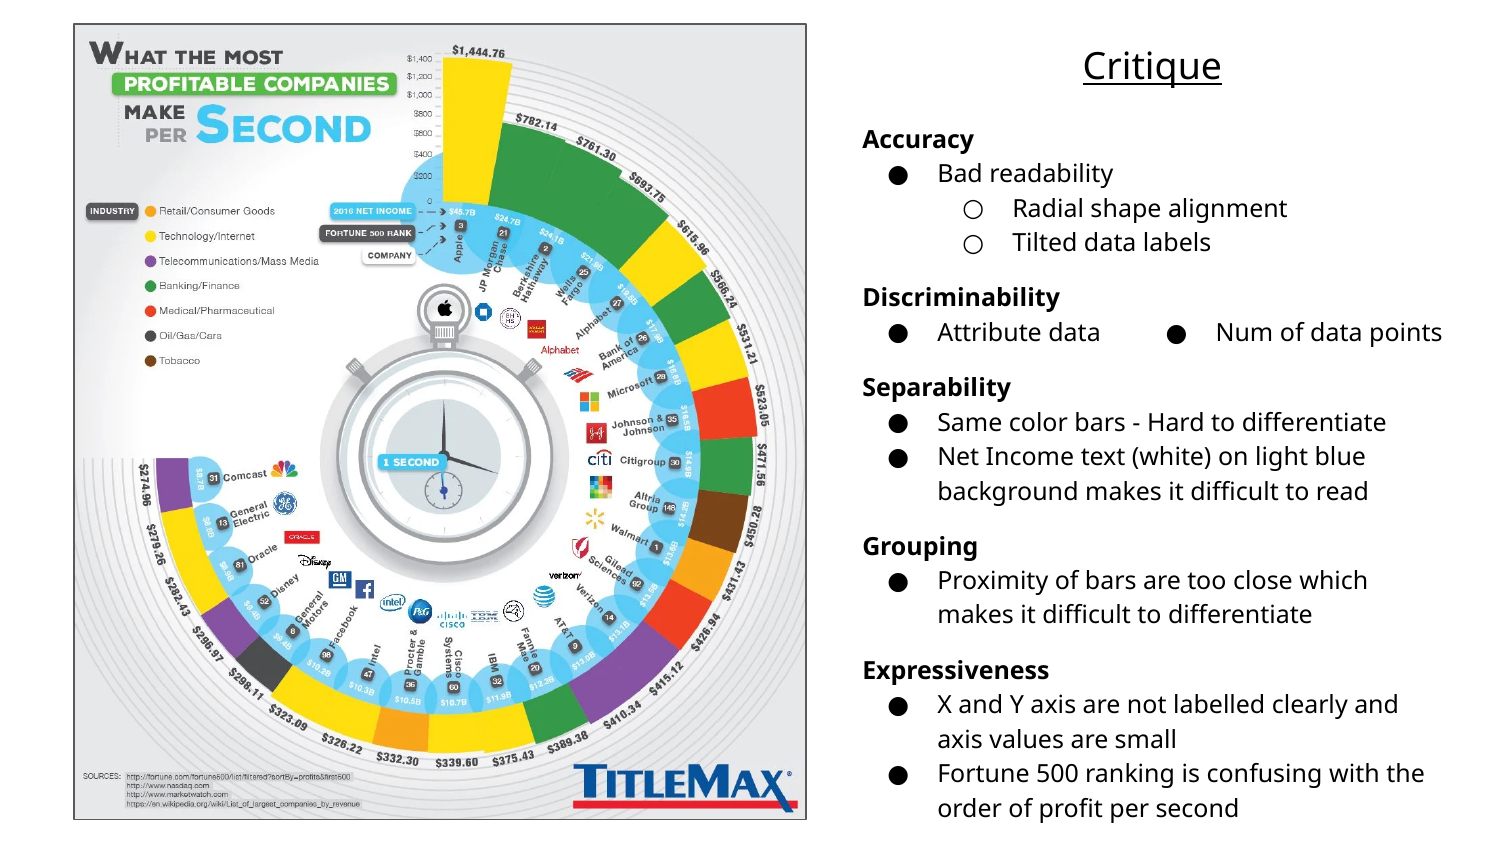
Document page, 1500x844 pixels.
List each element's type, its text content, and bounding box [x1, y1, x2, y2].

text_box Critique [847, 24, 1458, 103]
picture [74, 24, 806, 819]
text_box Accuracy Bad readability Radial shape alignment Tilted data labels Discriminability Attribute data Separability Same color bars - Hard to differentiate Net Income text (white) on light blue background makes it difficult to read Grouping Proximity of bars are too close which makes it difficult to differentiate Expressiveness X and Y axis are not labelled clearly and axis values are small Fortune 500 ranking is confusing with the order of profit per second [847, 103, 1458, 819]
text_box Num of data points [1125, 297, 1491, 362]
